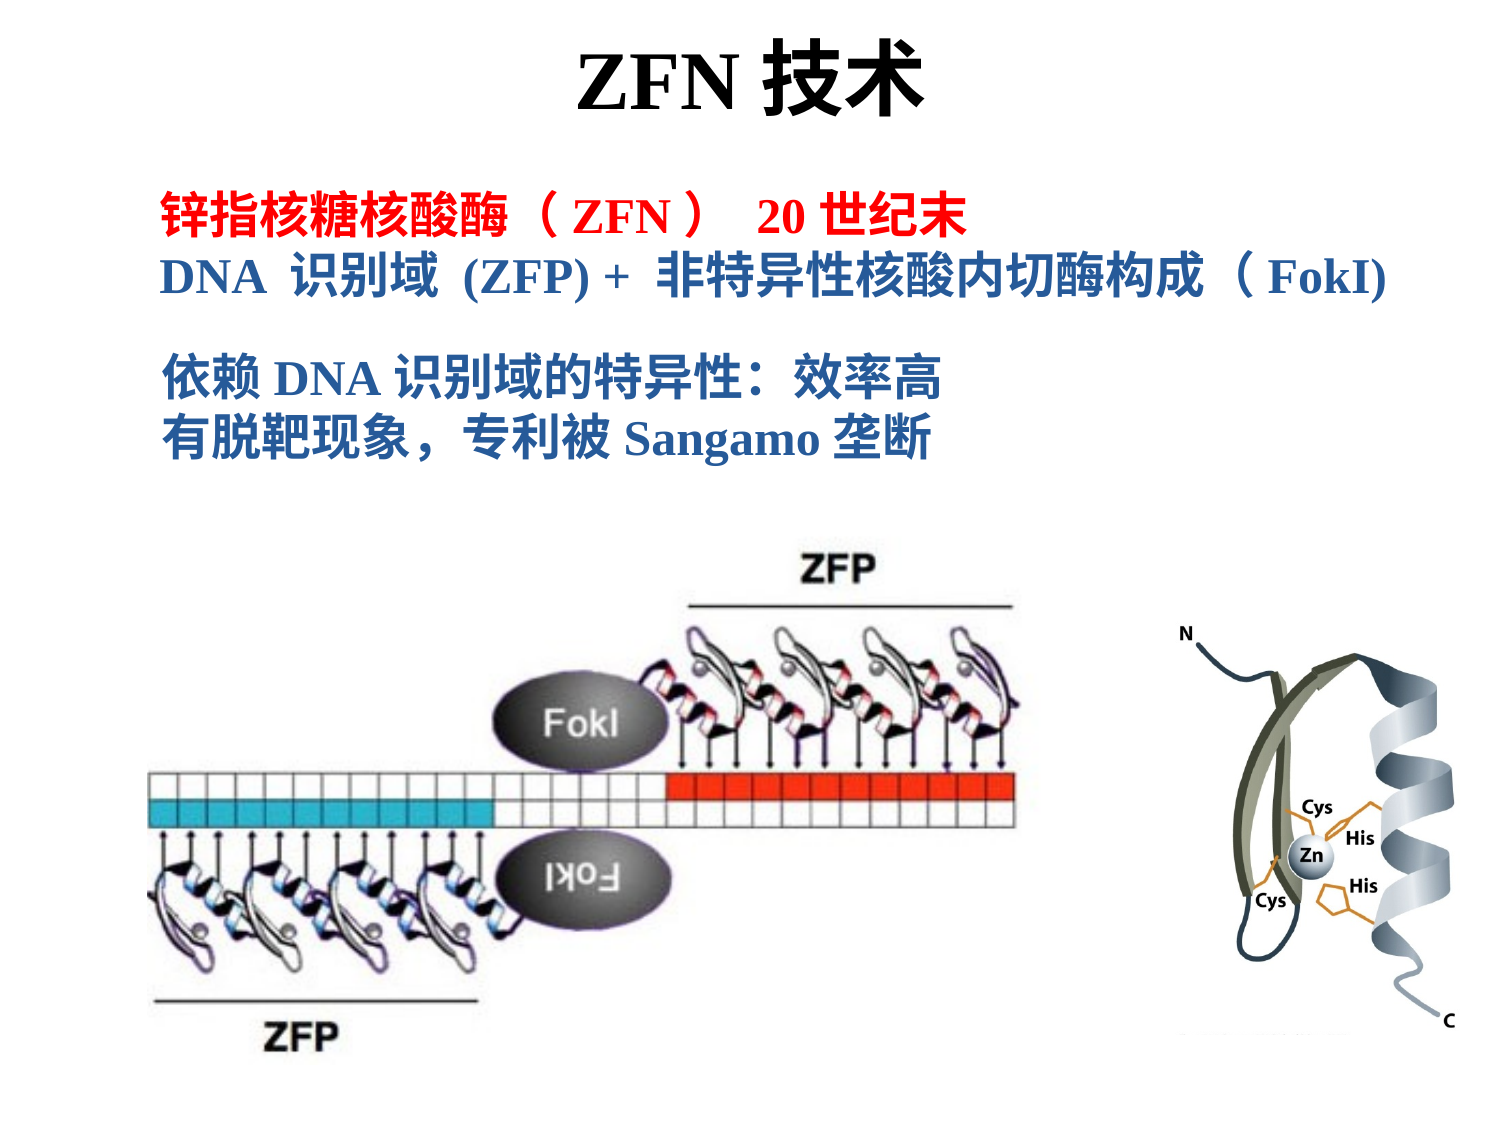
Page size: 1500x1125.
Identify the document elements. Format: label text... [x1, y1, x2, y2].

picture [1174, 621, 1465, 1035]
text_box 锌指核糖核酸酶（ZFN） 20世纪末 DNA 识别域 (ZFP) + 非特异性核酸内切酶构成（FokI) [144, 175, 1470, 311]
picture [147, 503, 1161, 1065]
text_box 依赖DNA识别域的特异性：效率高 有脱靶现象，专利被Sangamo垄断 [146, 338, 1261, 473]
text_box ZFN技术 [92, 18, 1409, 176]
